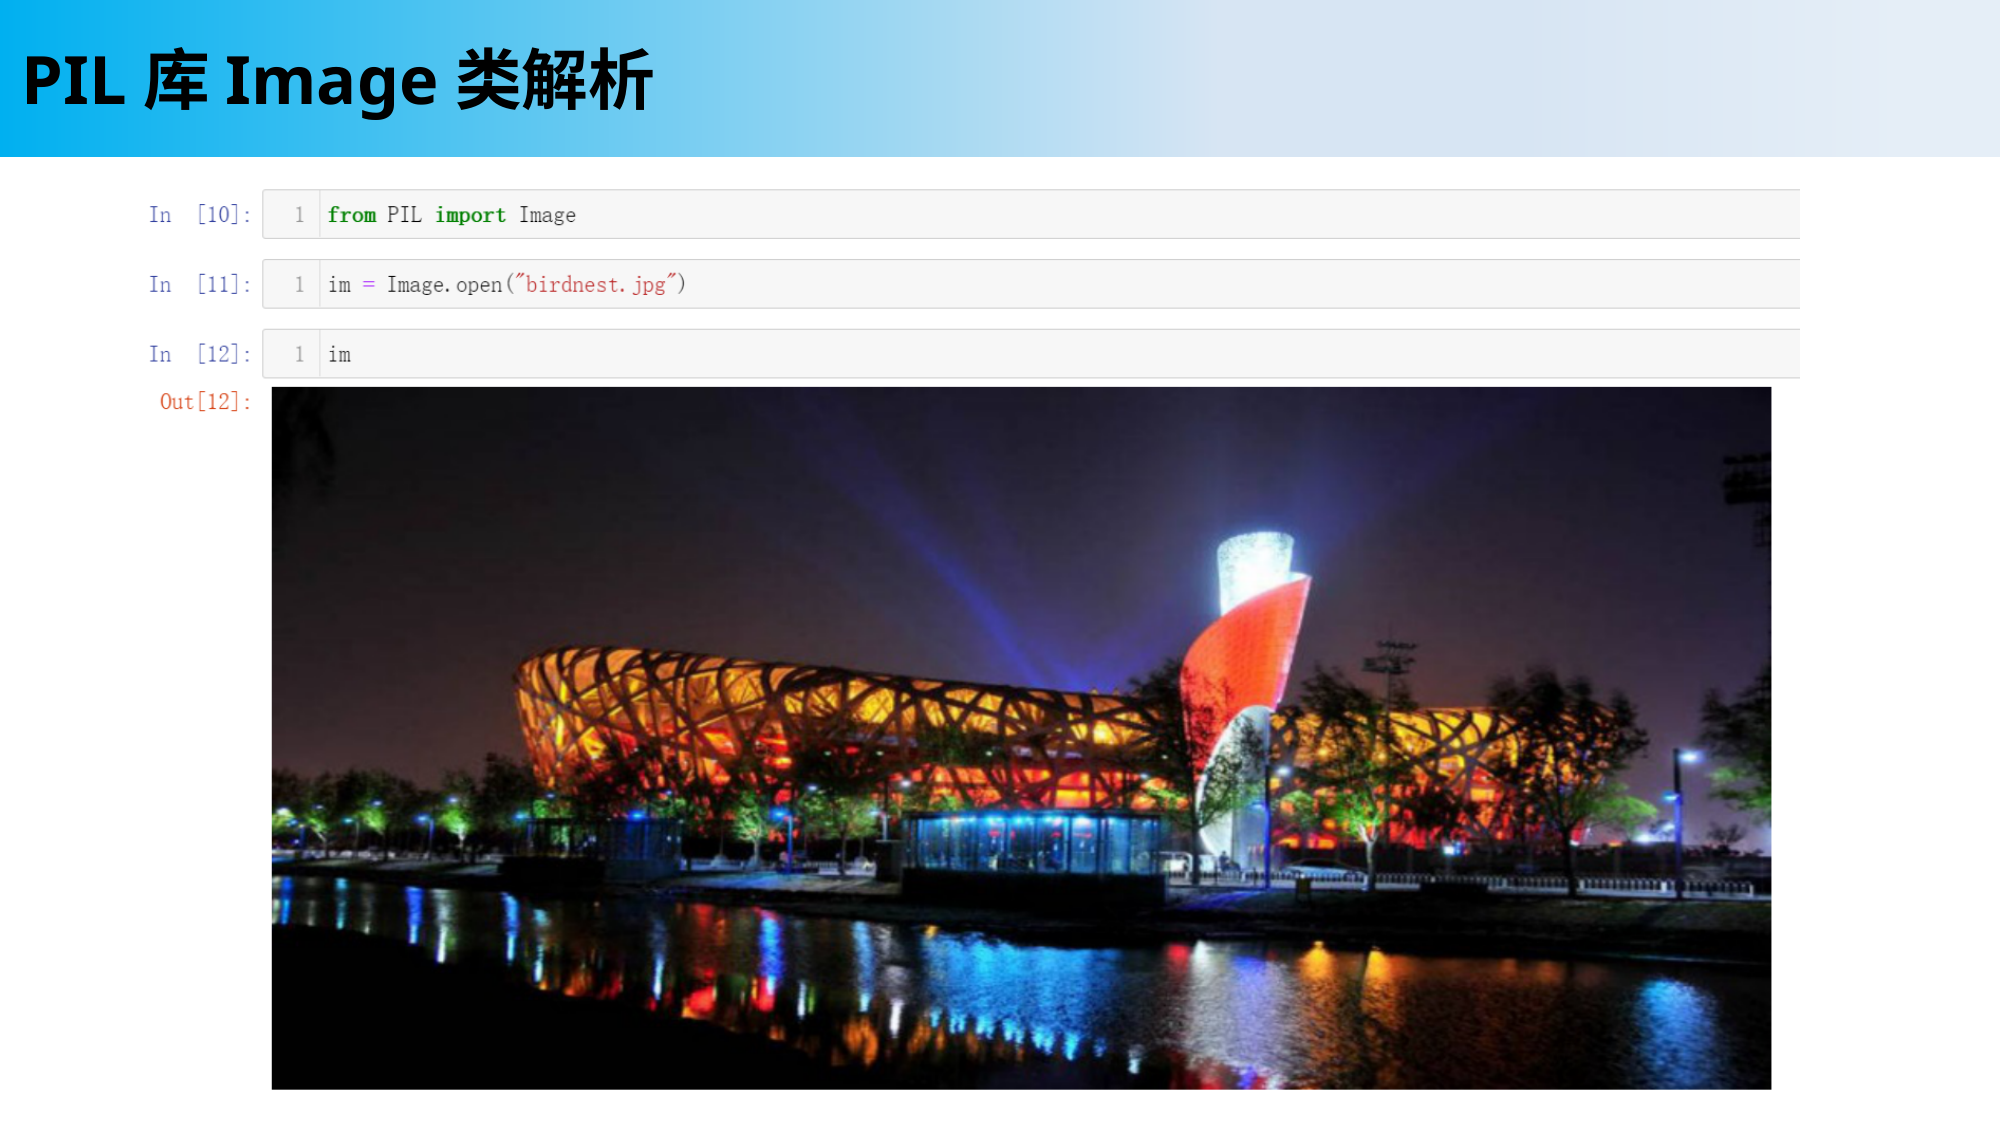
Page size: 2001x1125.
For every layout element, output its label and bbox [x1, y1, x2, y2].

picture [145, 184, 1800, 1095]
picture [66, 58, 86, 103]
picture [28, 58, 59, 103]
picture [96, 0, 2000, 157]
